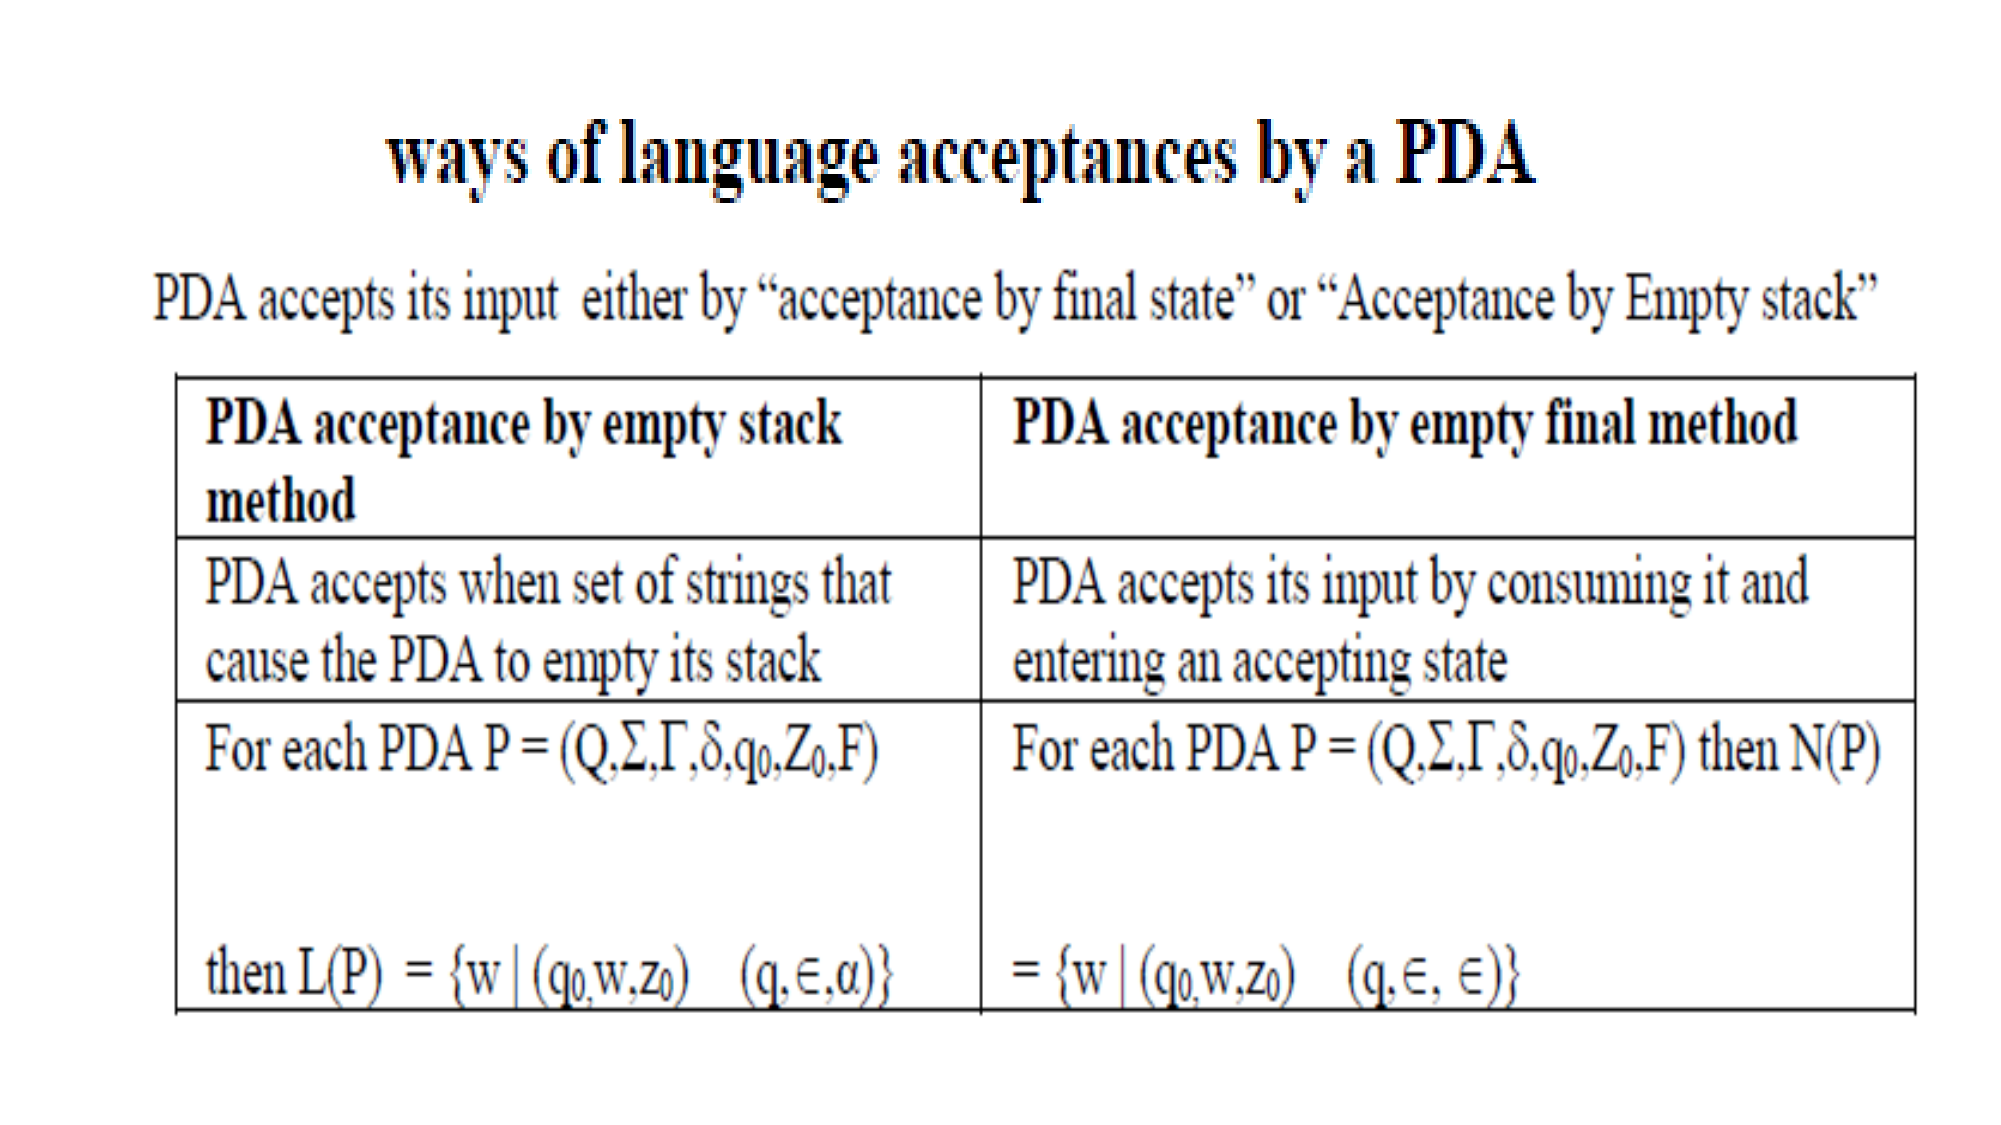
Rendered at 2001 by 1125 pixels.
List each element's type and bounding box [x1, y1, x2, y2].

picture [99, 36, 1946, 1066]
